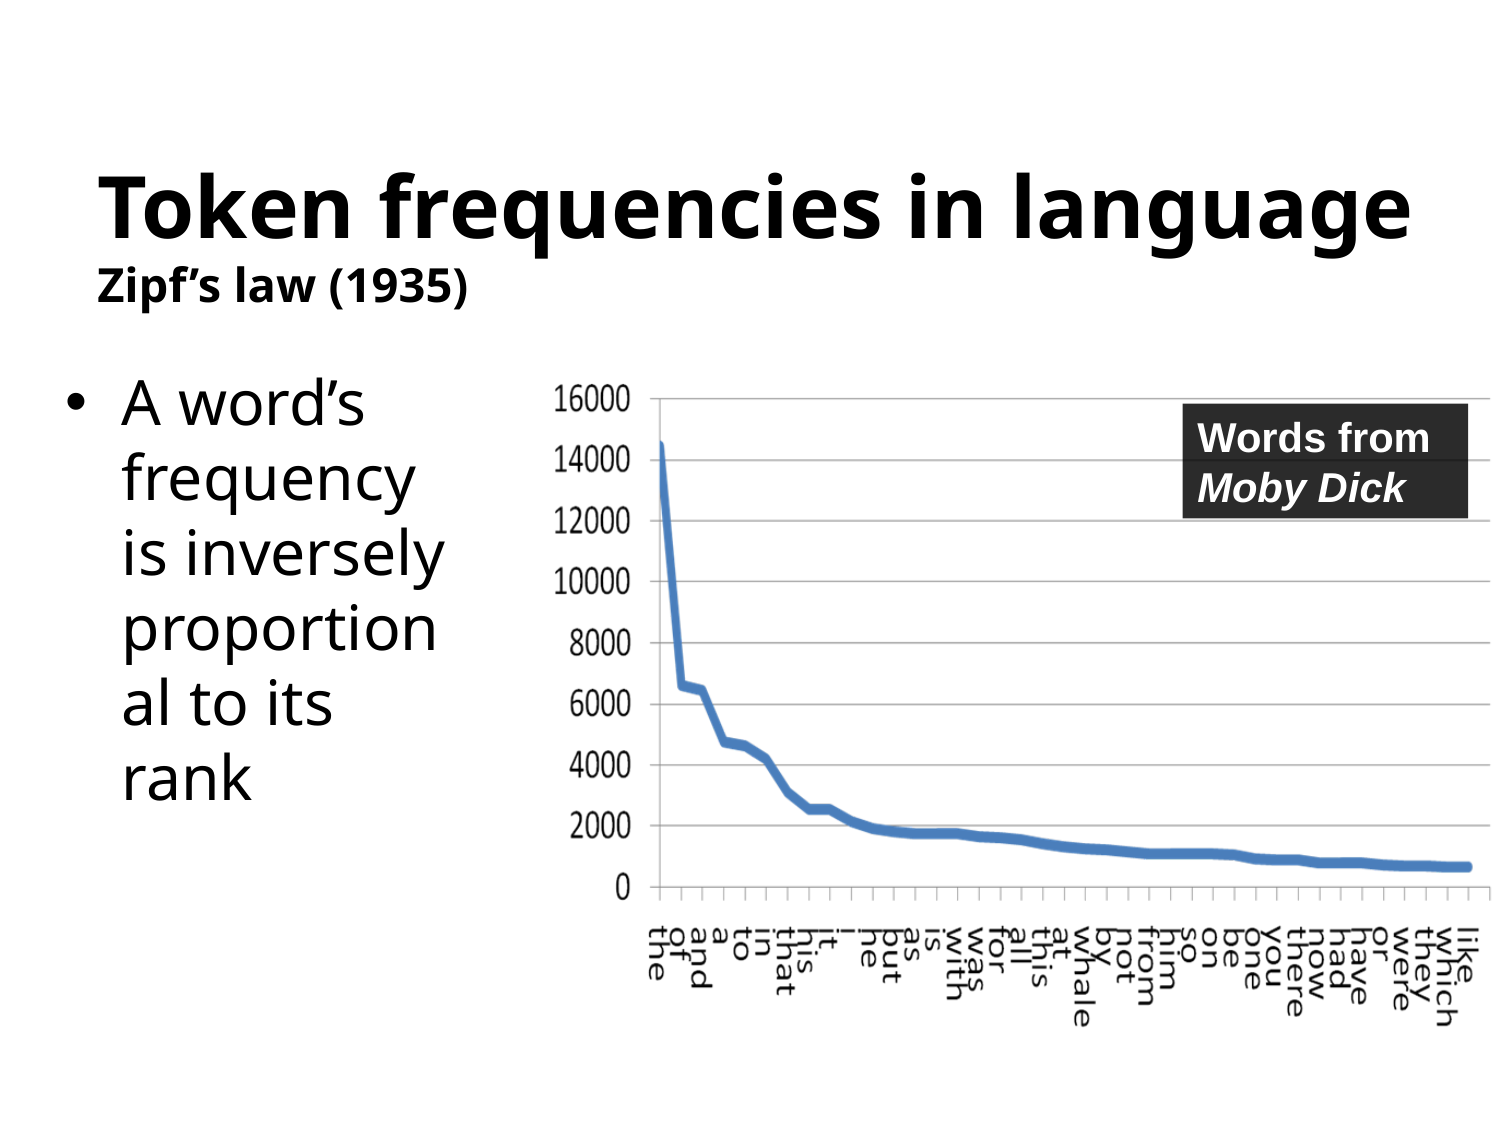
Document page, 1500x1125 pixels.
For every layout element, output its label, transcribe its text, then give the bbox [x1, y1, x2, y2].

picture [543, 372, 1500, 1043]
list A word’s frequency is inversely proportional to its rank [50, 355, 483, 1099]
title Token frequencies in language Zipf’s law (1935) [82, 138, 1433, 326]
